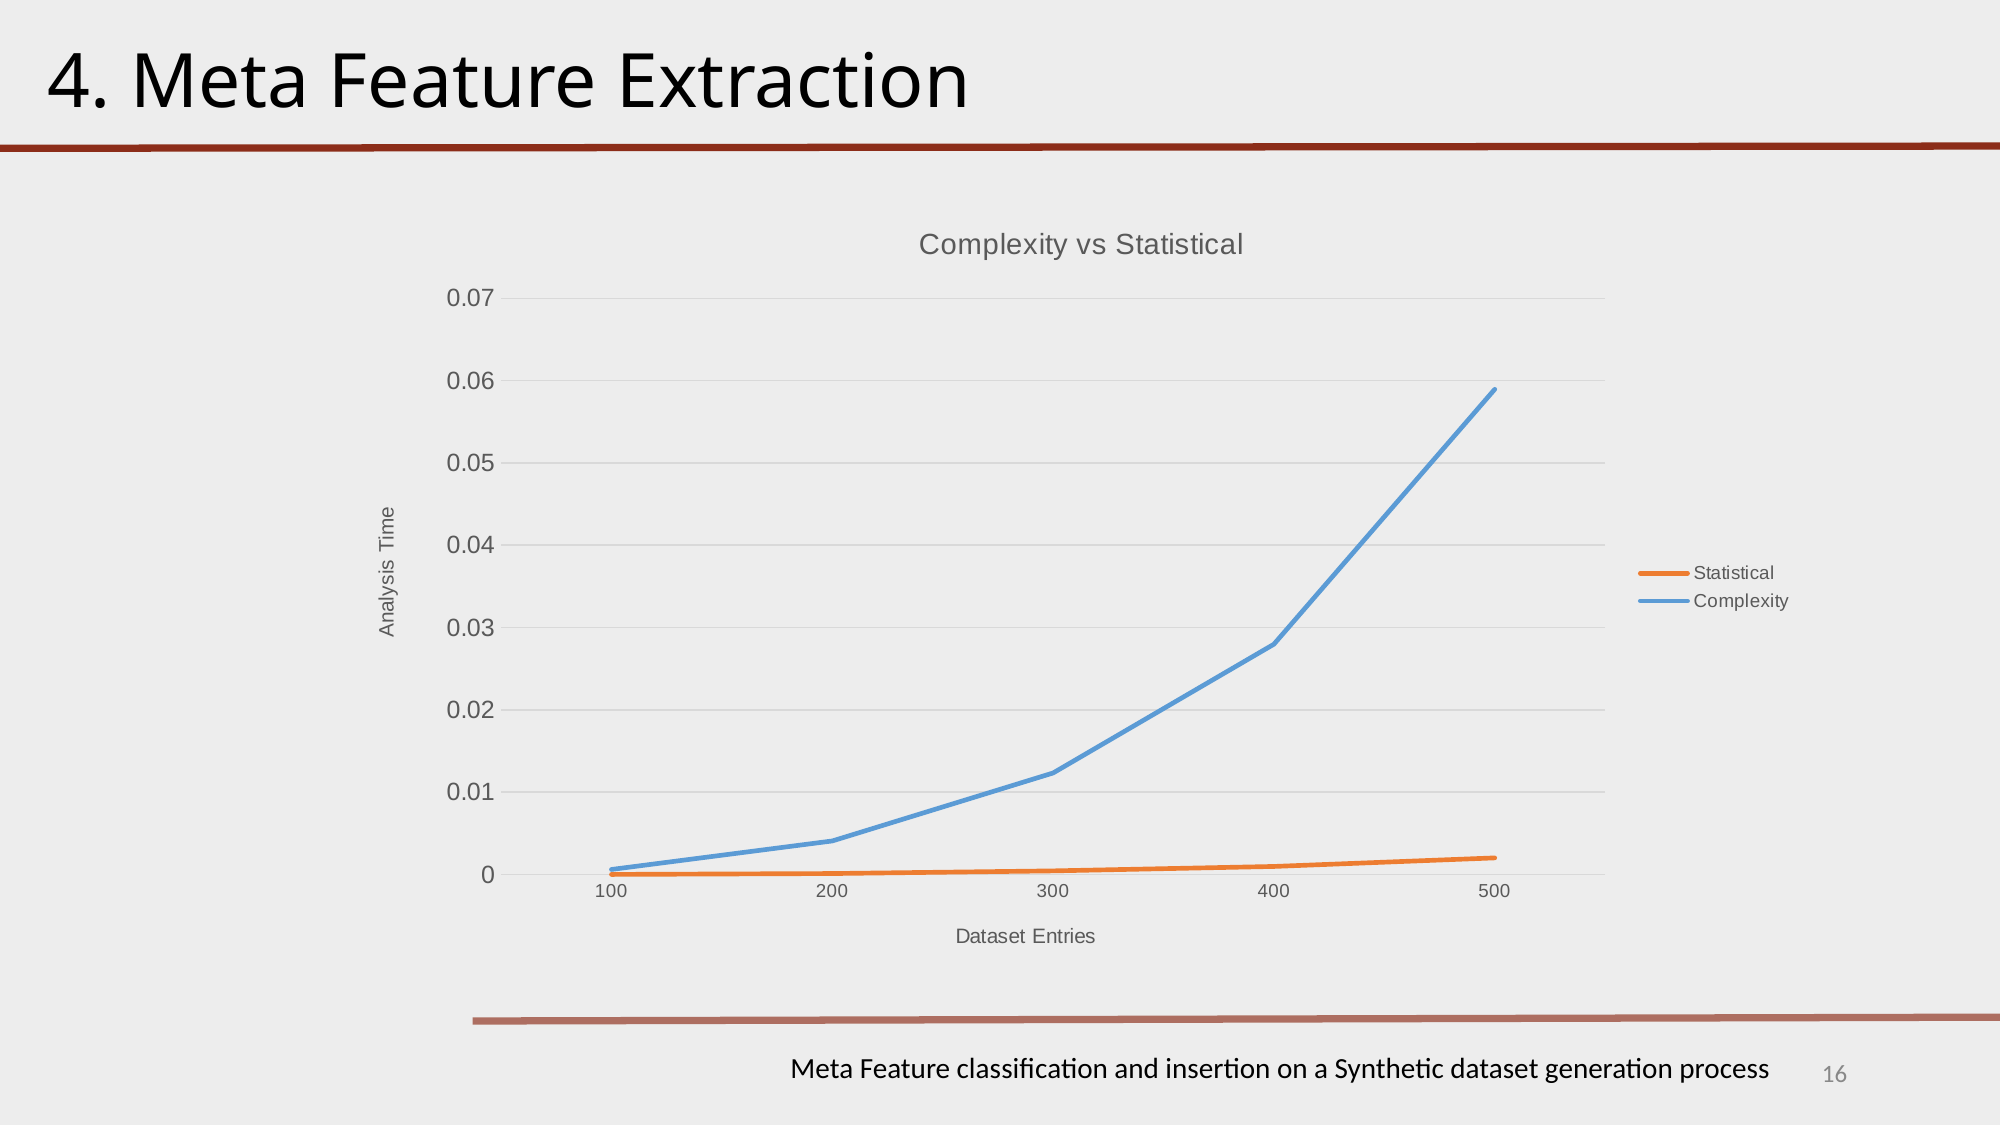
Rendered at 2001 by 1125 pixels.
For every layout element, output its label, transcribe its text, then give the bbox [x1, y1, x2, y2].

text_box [0, 145, 2000, 149]
text_box 4. Meta Feature Extraction [32, 24, 1966, 131]
chart [354, 195, 1808, 980]
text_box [472, 1016, 2000, 1022]
text_box Meta Feature classification and insertion on a Synthetic dataset generation process [660, 1041, 1901, 1103]
